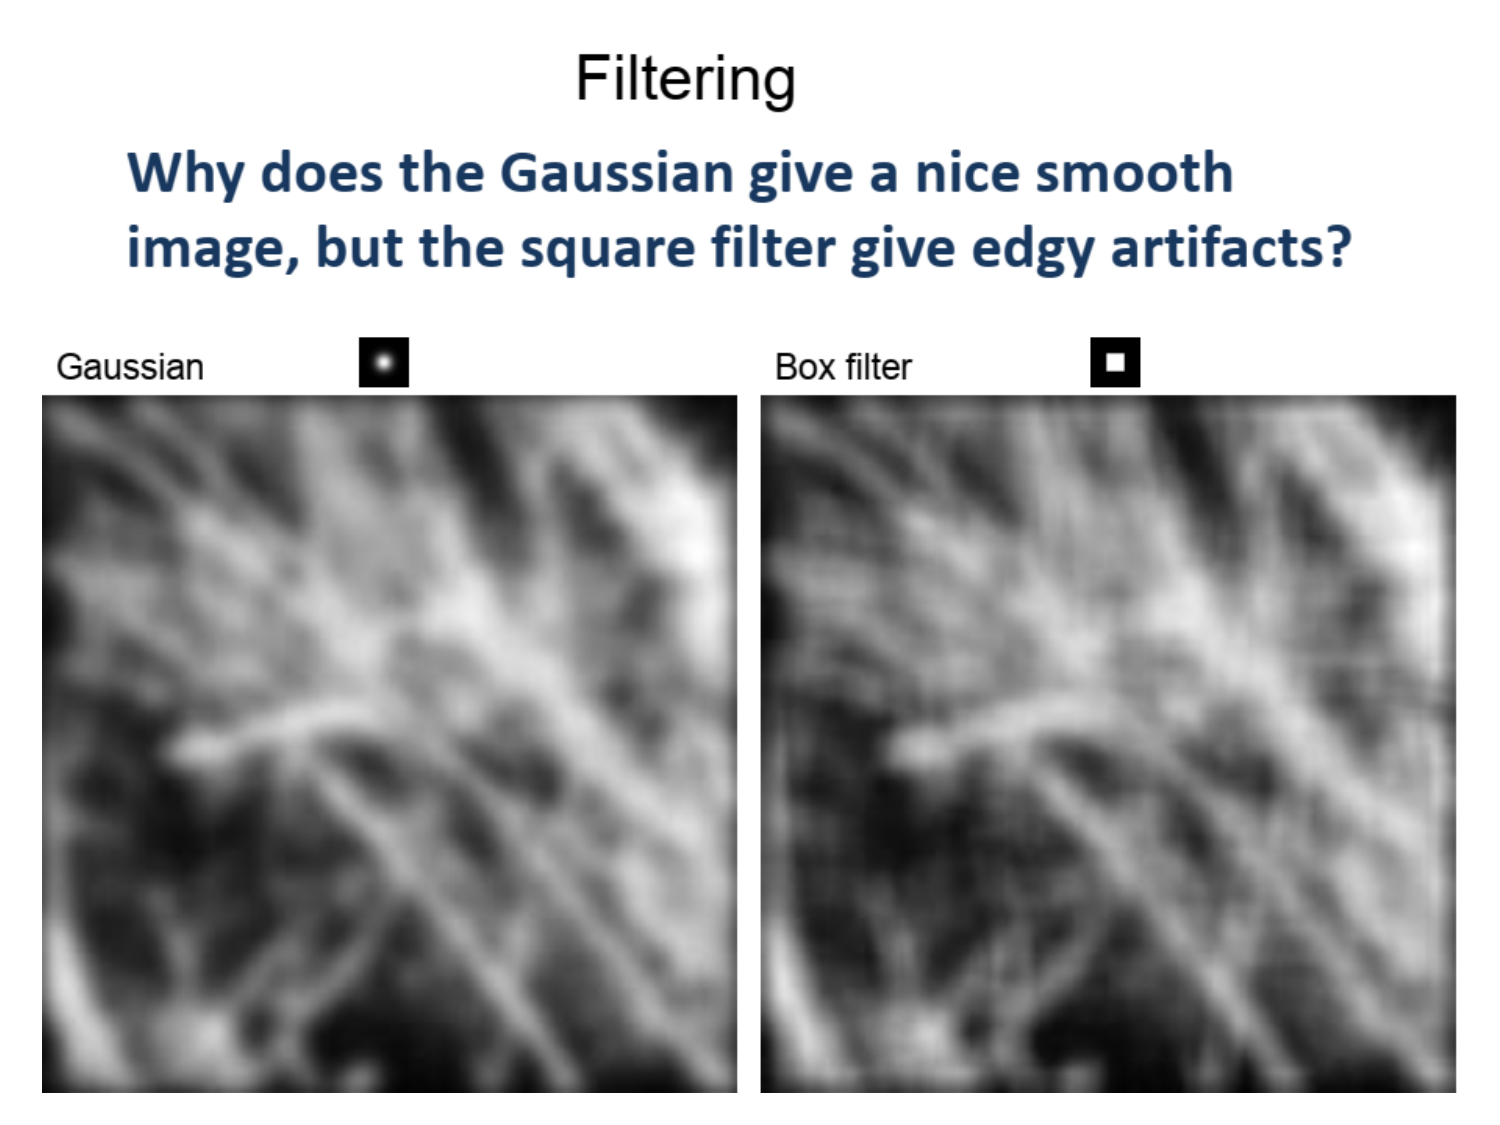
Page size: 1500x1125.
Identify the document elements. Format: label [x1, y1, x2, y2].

picture [41, 31, 1458, 1094]
